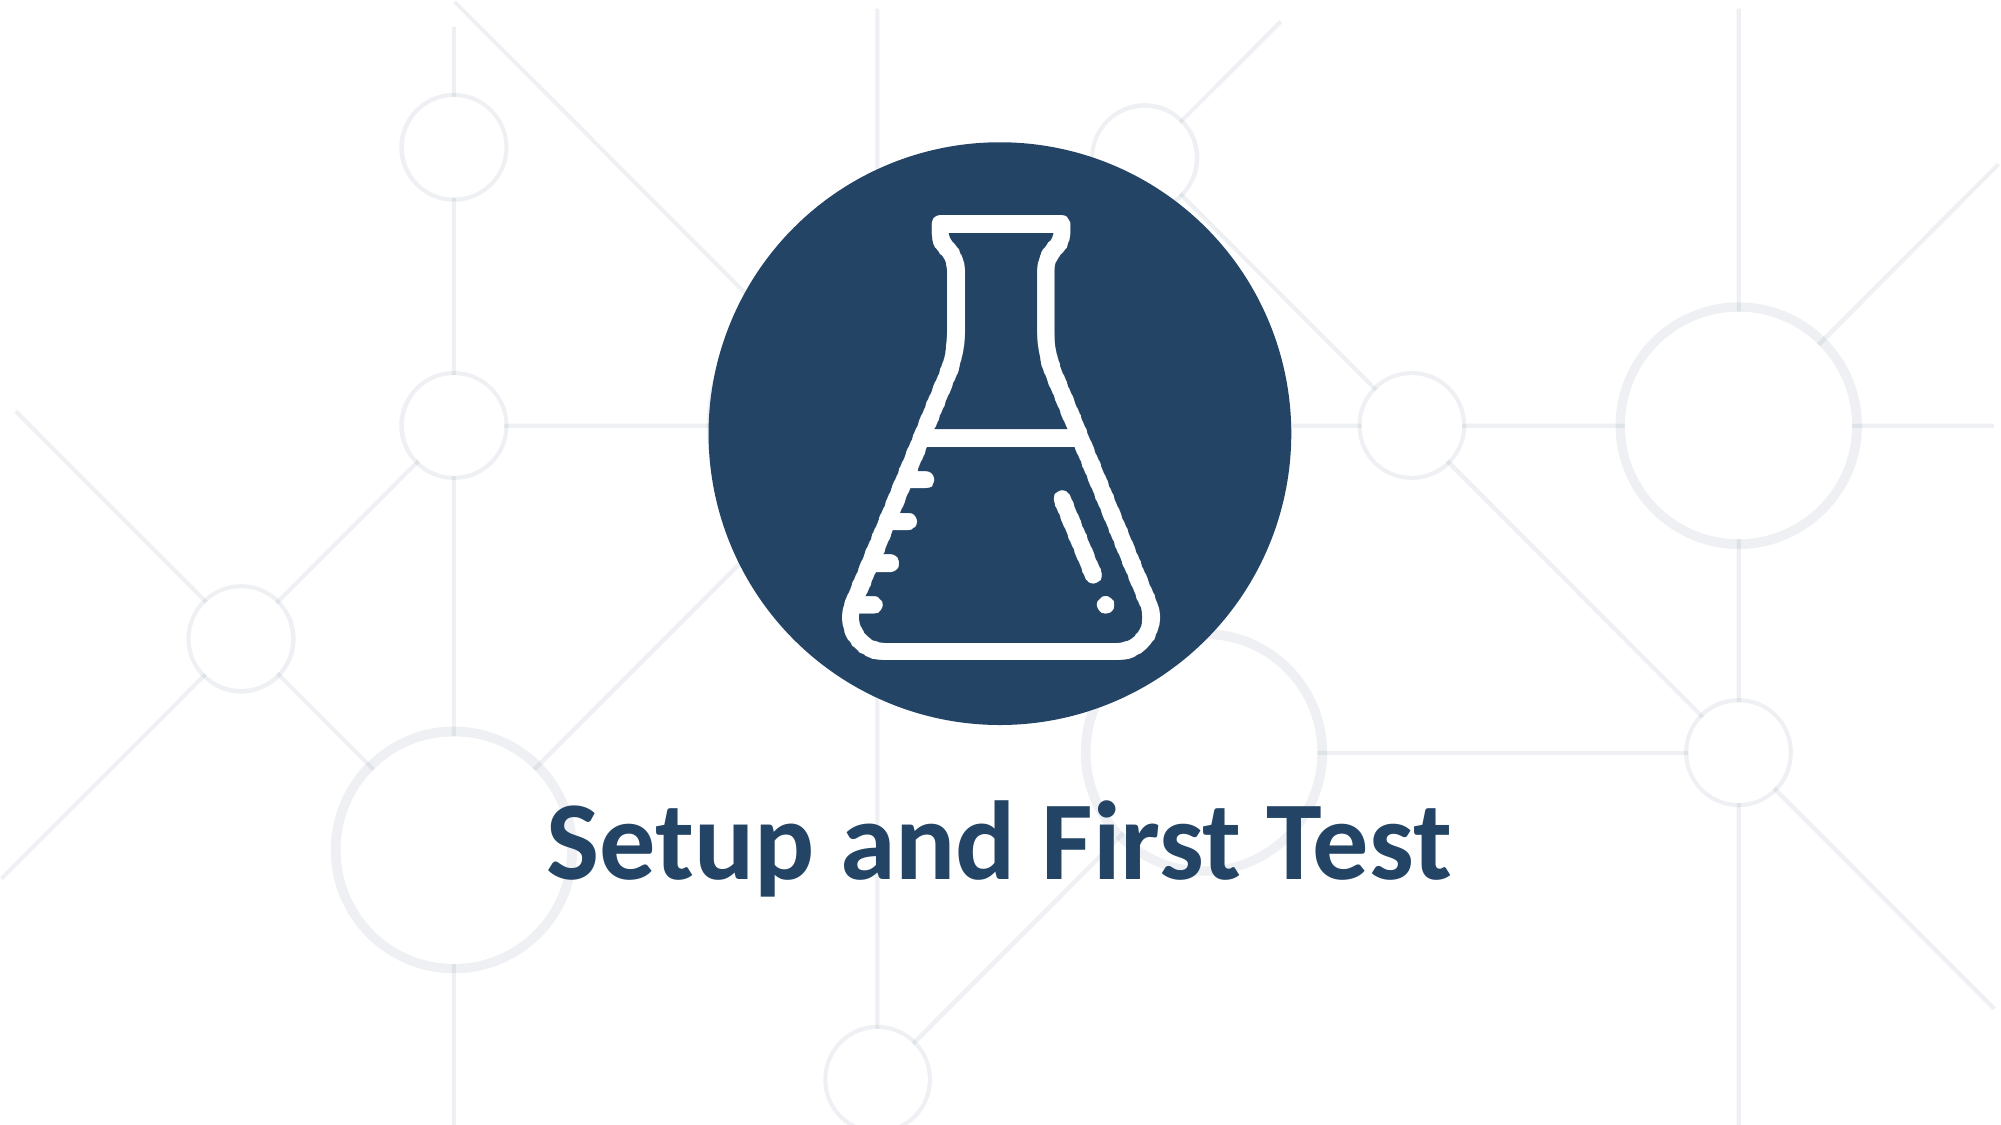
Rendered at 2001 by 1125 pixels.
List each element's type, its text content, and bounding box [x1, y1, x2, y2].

picture [777, 215, 1223, 660]
title Setup and First Test [100, 771, 1900, 898]
